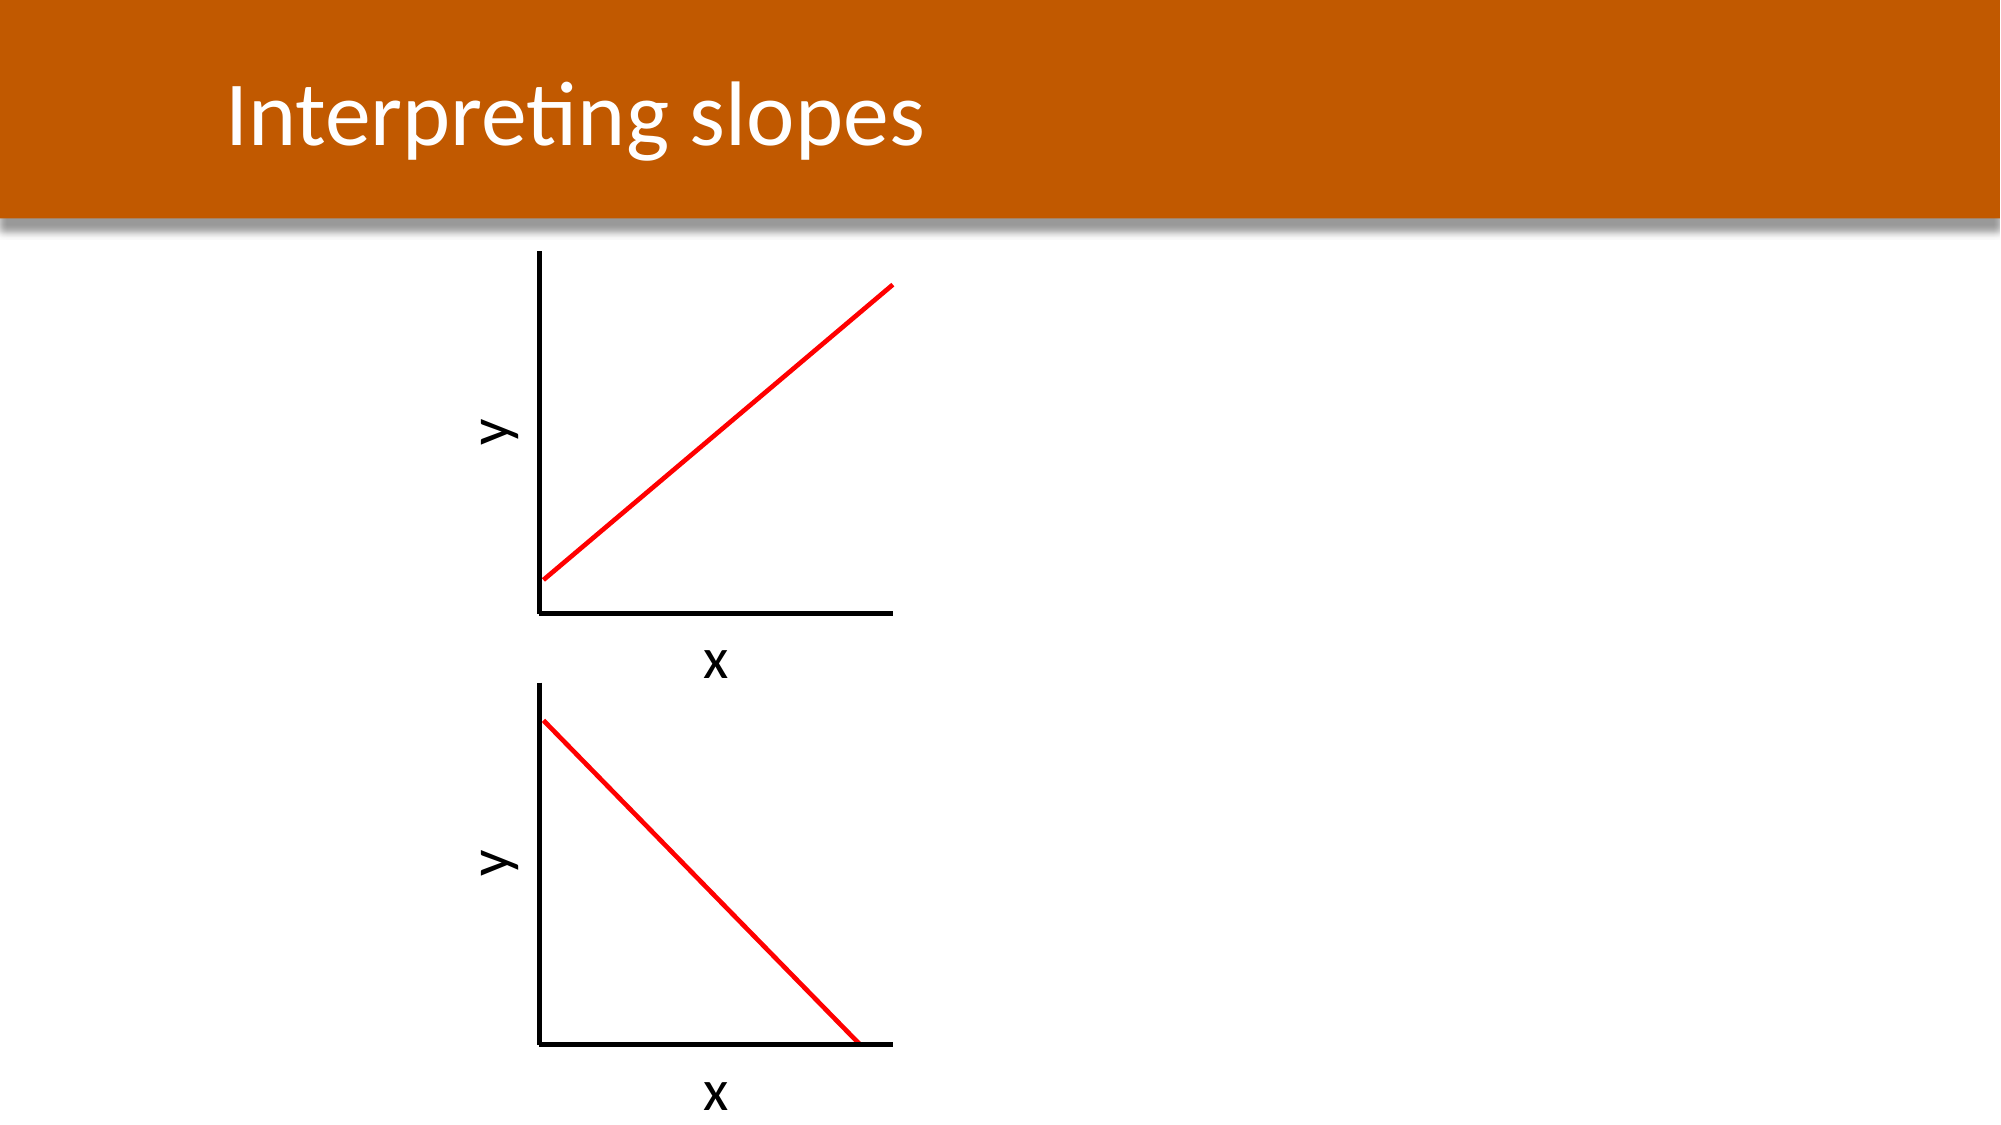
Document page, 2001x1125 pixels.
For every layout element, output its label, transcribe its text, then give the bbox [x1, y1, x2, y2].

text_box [442, 251, 893, 661]
text_box Interpreting slopes [210, 17, 2000, 201]
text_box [442, 682, 893, 1092]
text_box [0, 0, 2000, 219]
